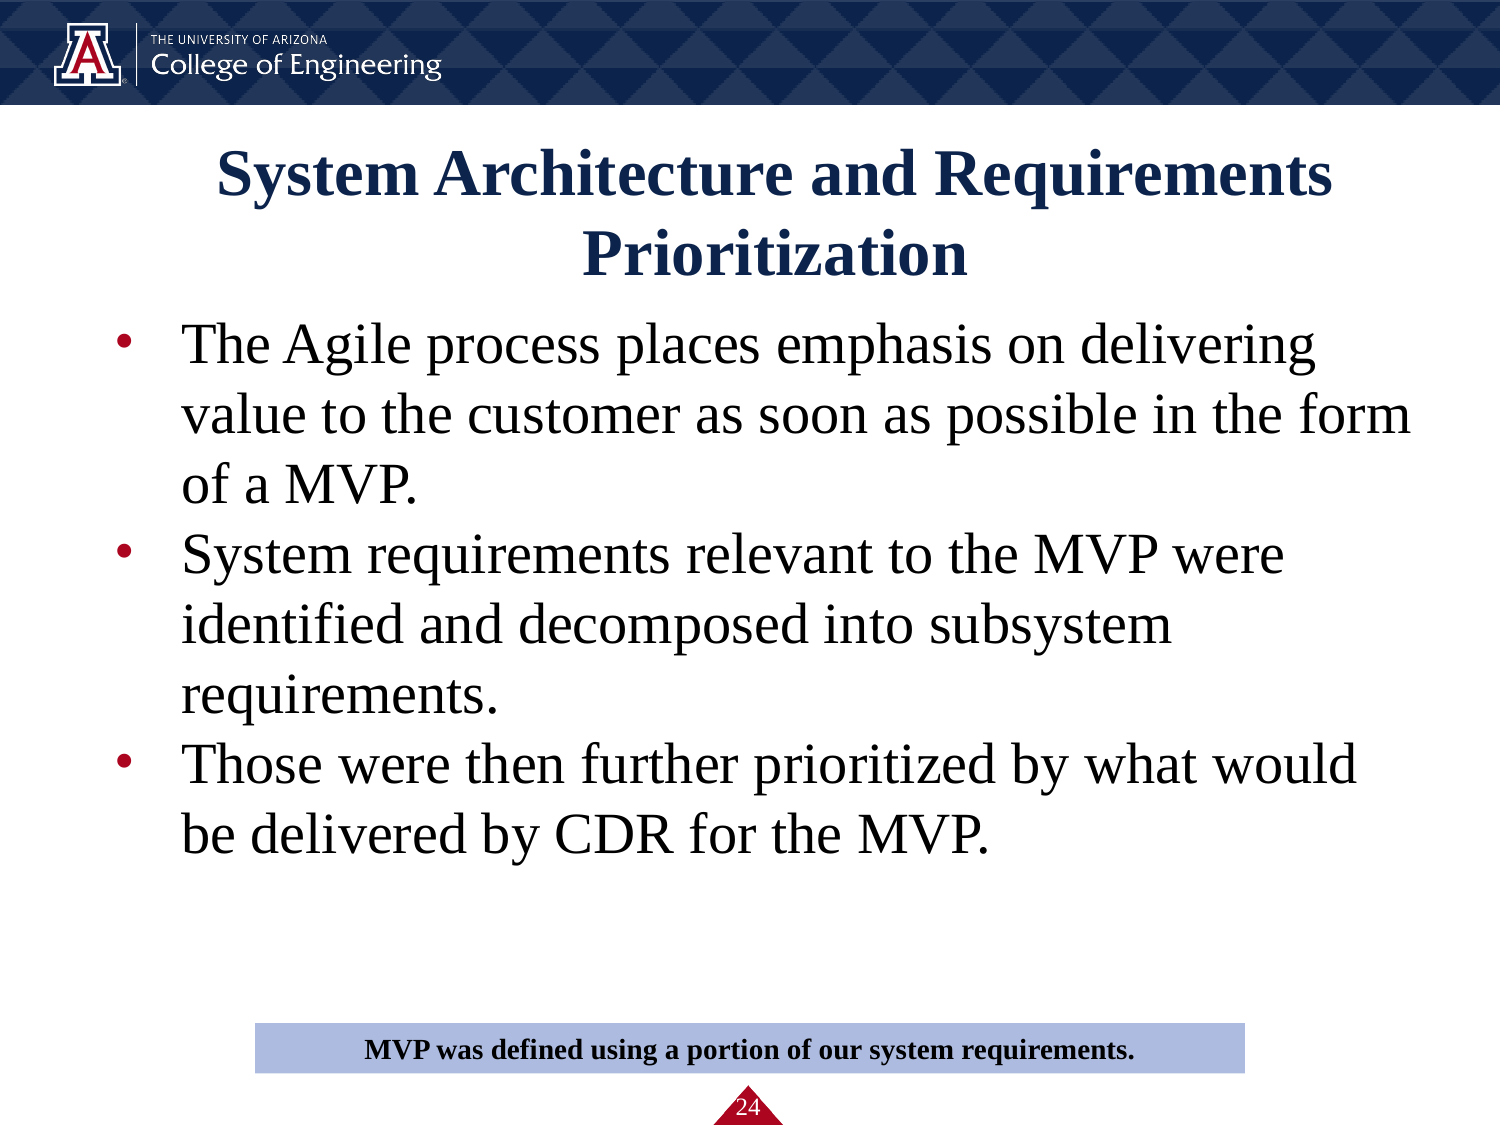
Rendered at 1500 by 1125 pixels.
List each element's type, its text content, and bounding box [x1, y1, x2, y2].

picture [54, 23, 442, 86]
title System Architecture and Requirements Prioritization [100, 101, 1451, 316]
slide_number ‹#› [715, 1075, 781, 1125]
list The Agile process places emphasis on delivering value to the customer as soon as possible in the form of a MVP. System requirements relevant to the MVP were identified and decomposed into subsystem requirements. Those were then further prioritized by what would be delivered by CDR for the MVP. [90, 298, 1441, 1073]
text_box MVP was defined using a portion of our system requirements. [255, 1023, 1245, 1074]
